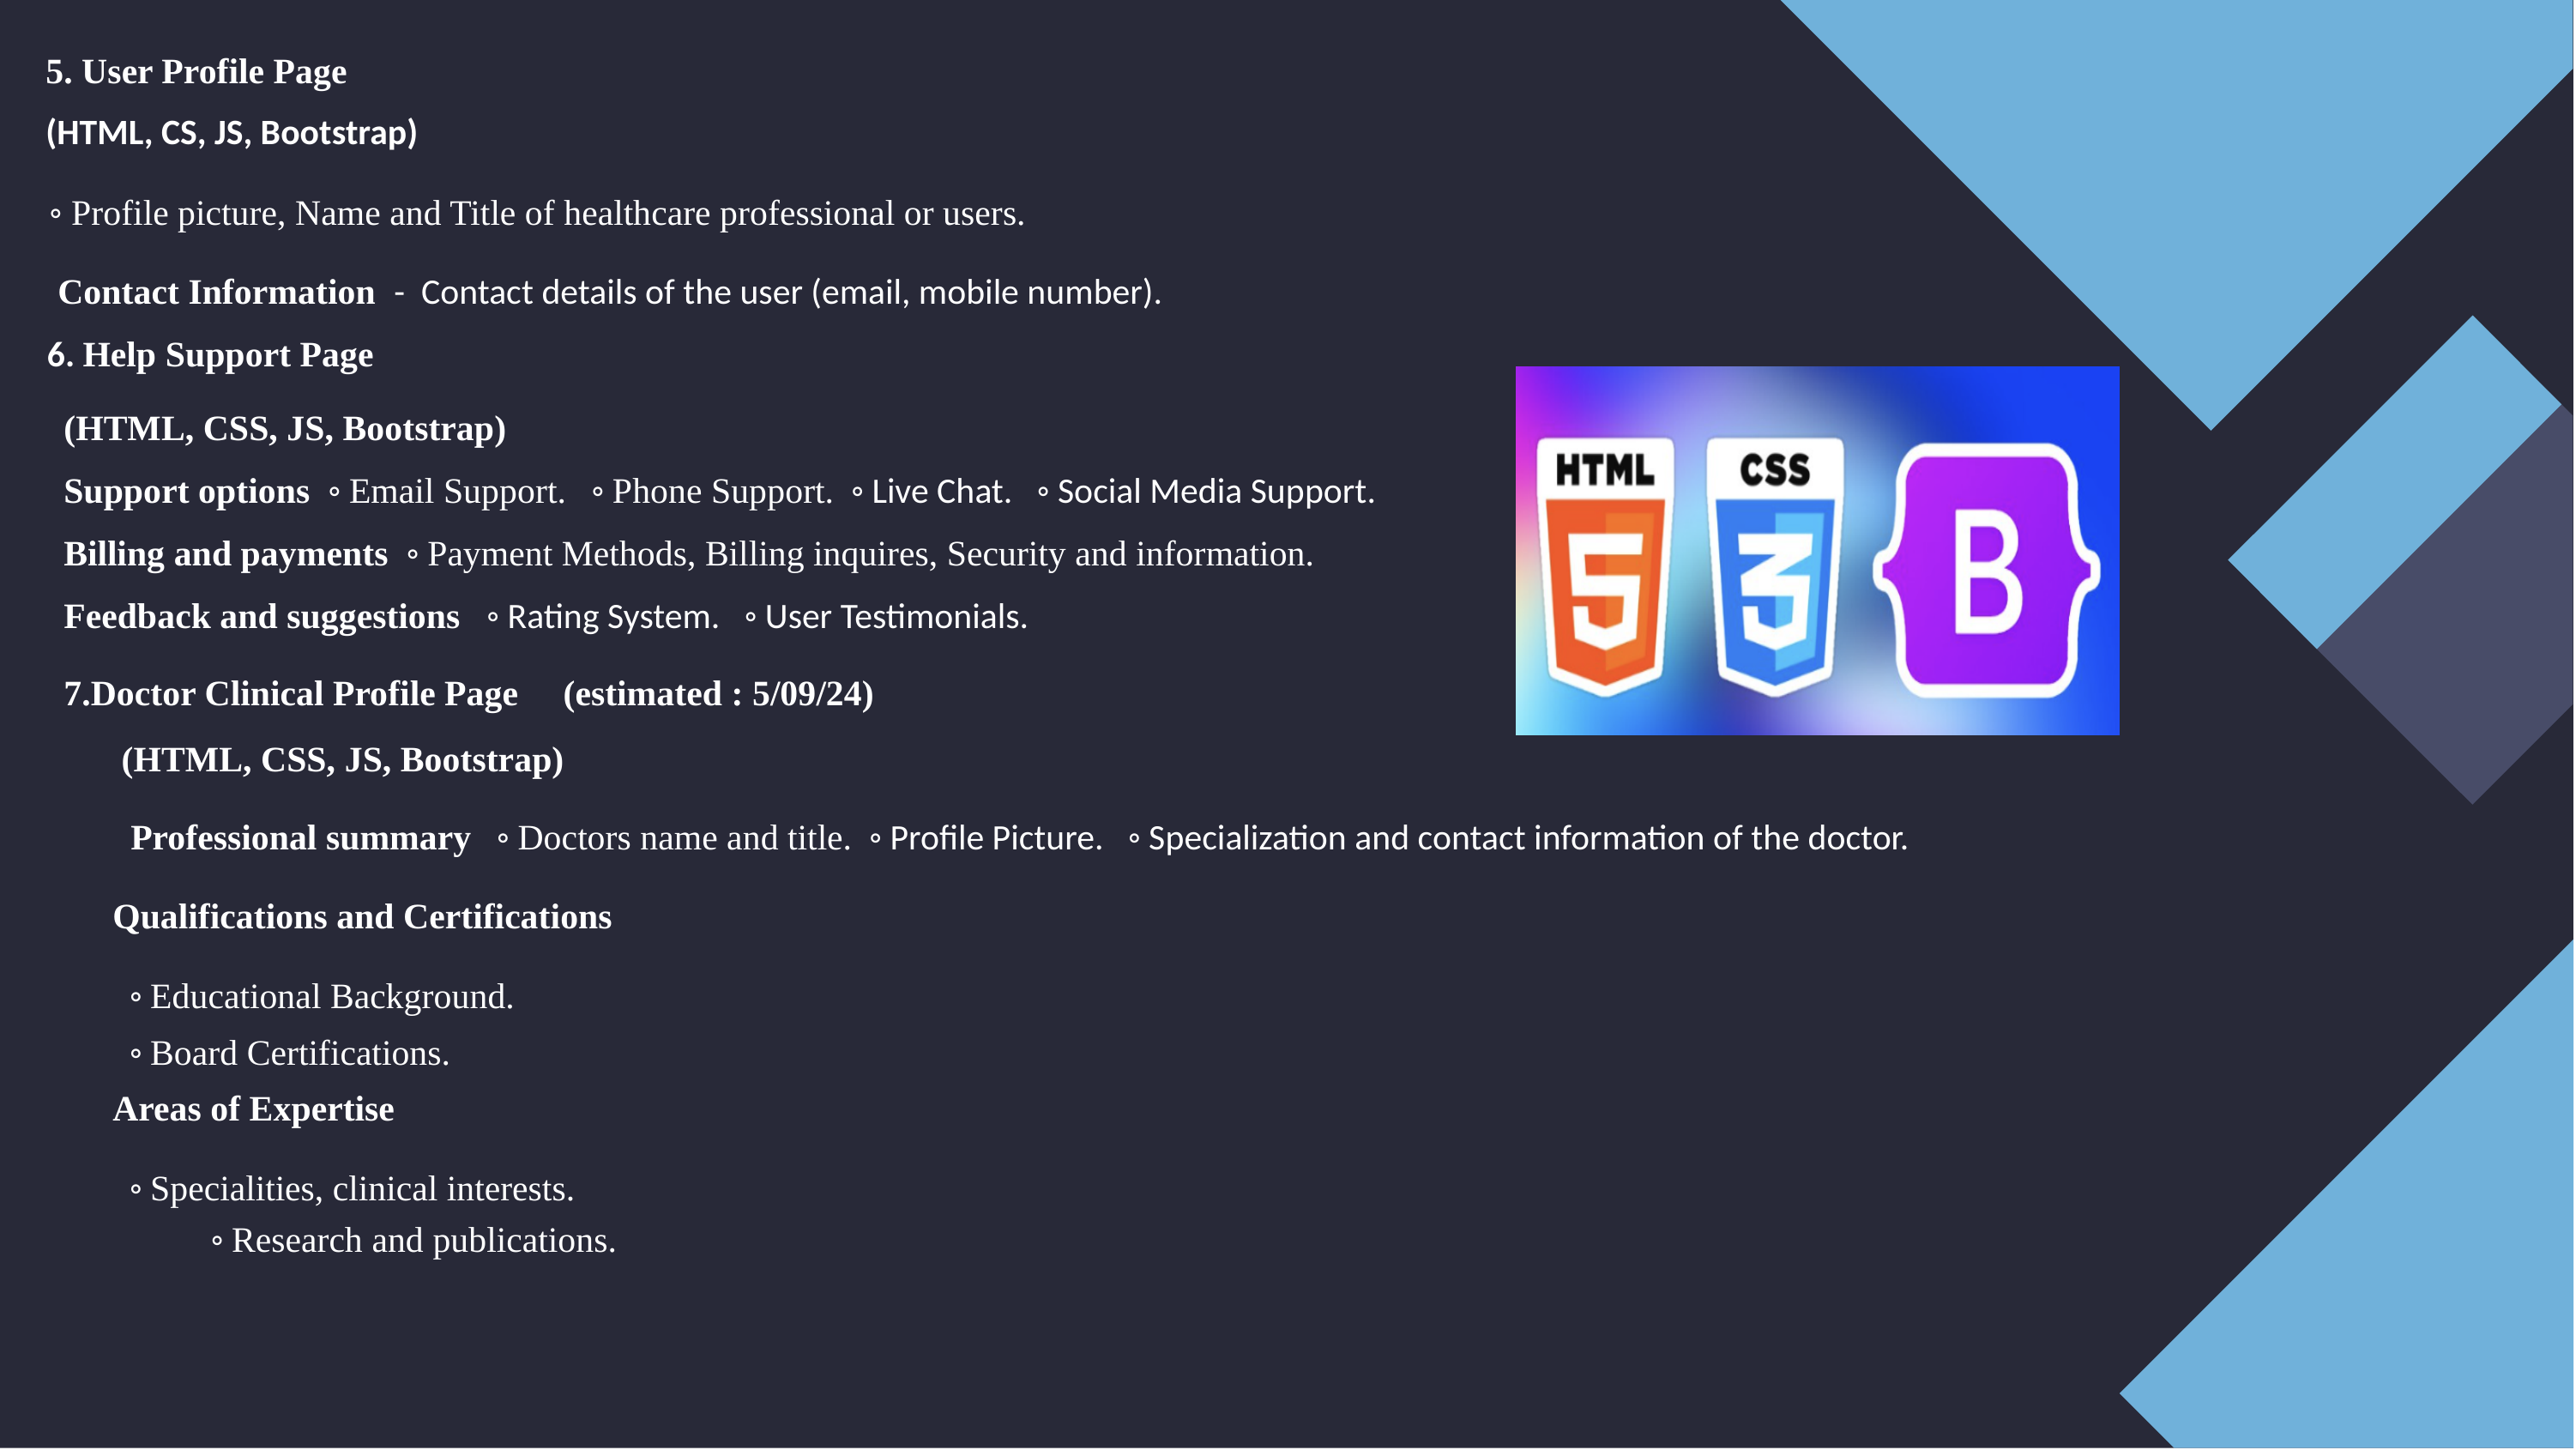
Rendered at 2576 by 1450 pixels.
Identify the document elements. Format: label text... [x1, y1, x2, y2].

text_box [1777, 0, 2573, 806]
text_box 5. User Profile Page (HTML, CS, JS, Bootstrap) ◦ Profile picture, Name and Title of healthcare professional or users. Contact Information - Contact details of the user (email, mobile number). 6. Help Support Page (HTML, CSS, JS, Bootstrap) Support options ◦ Email Support. ◦ Phone Support. ◦ Live Chat. ◦ Social Media Support. Billing and payments ◦ Payment Methods, Billing inquires, Security and information. Feedback and suggestions ◦ Rating System. ◦ User Testimonials. 7.Doctor Clinical Profile Page (estimated : 5/09/24) (HTML, CSS, JS, Bootstrap) Professional summary ◦ Doctors name and title. ◦ Profile Picture. ◦ Specialization and contact information of the doctor. Qualifications and Certifications ◦ Educational Background. ◦ Board Certifications. Areas of Expertise ◦ Specialities, clinical interests. ◦ Research and publications. [33, 38, 2500, 1266]
text_box [2119, 939, 2574, 1448]
picture [1516, 366, 2121, 735]
